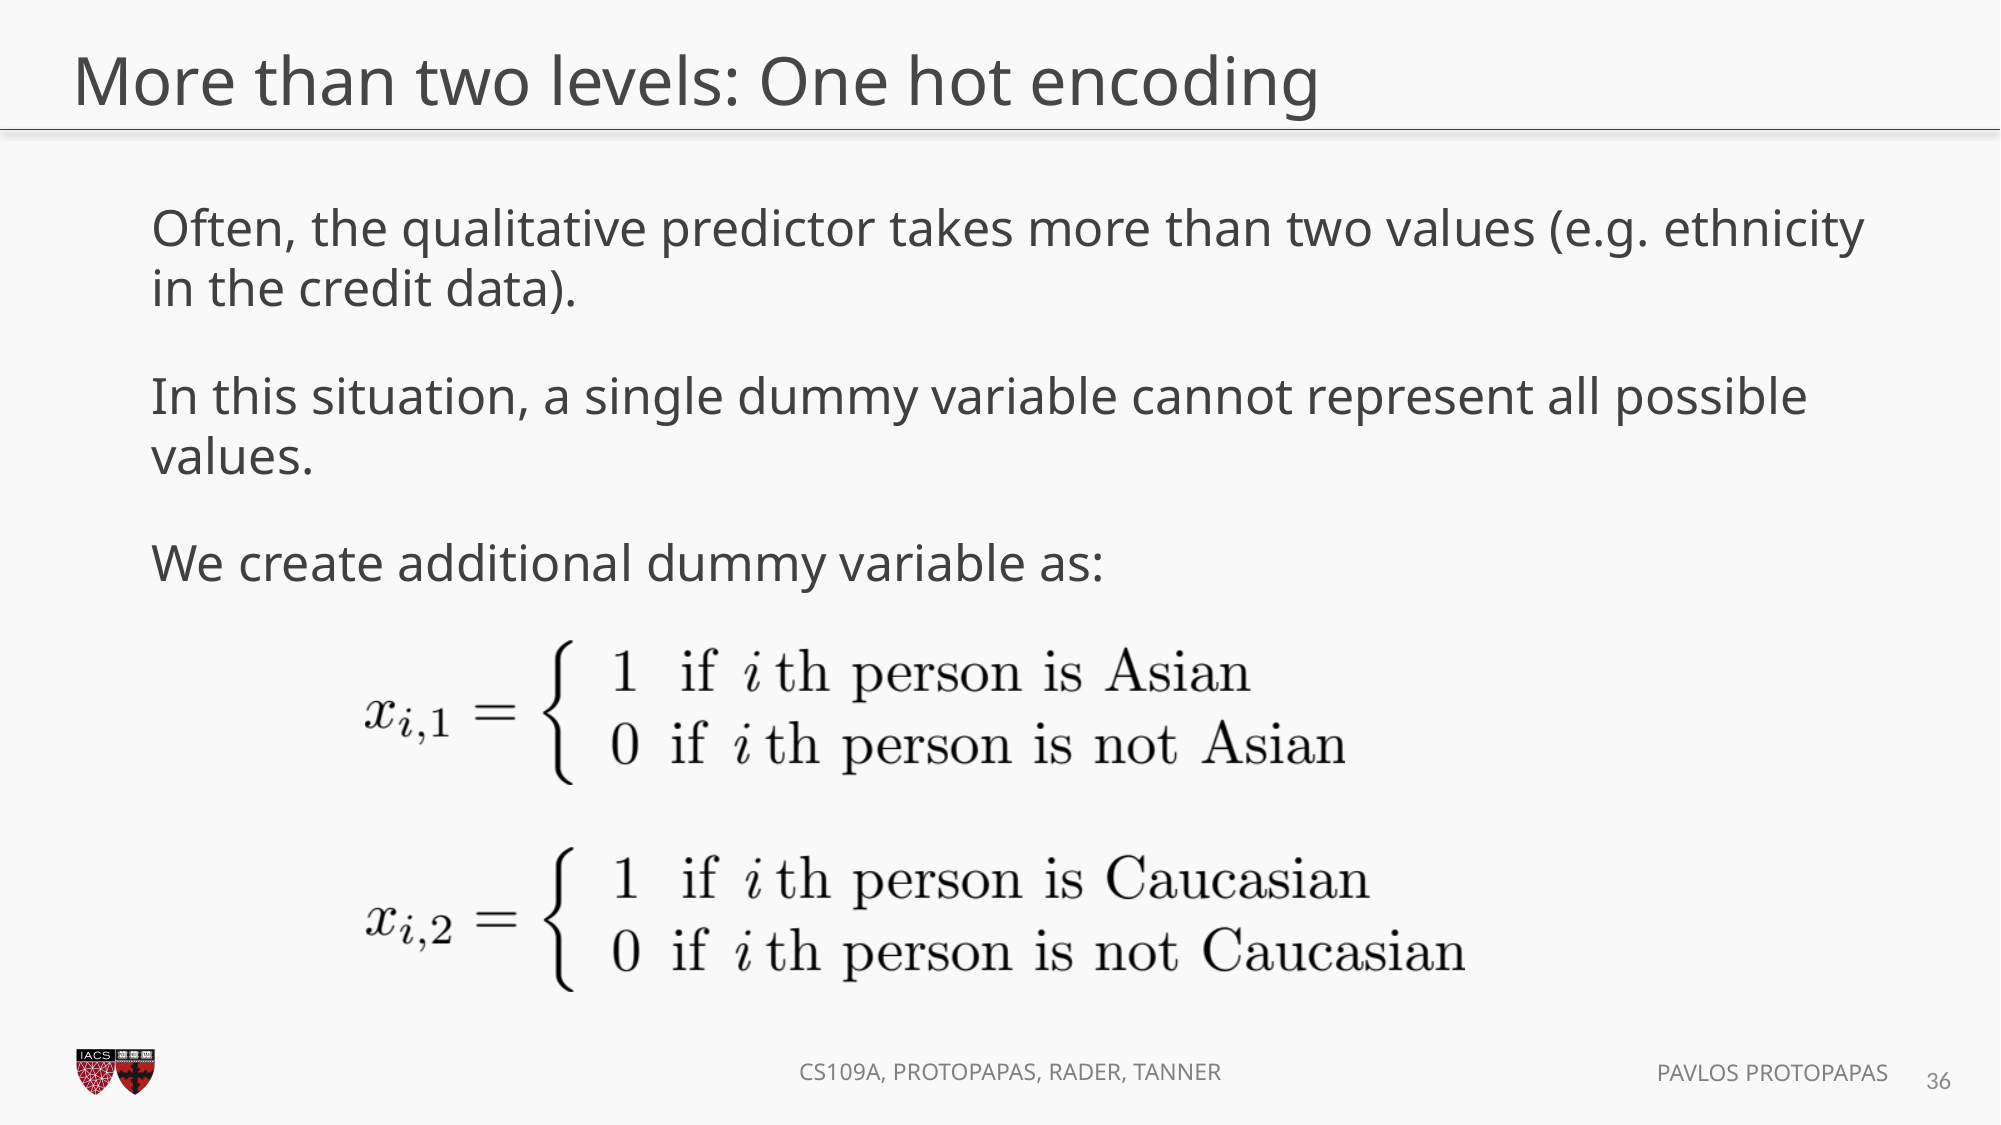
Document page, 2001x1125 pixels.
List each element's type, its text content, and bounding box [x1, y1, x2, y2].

picture [364, 846, 1466, 993]
picture [364, 639, 1346, 785]
picture [75, 1049, 155, 1095]
slide_number 36 [1500, 1050, 1967, 1110]
title More than two levels: One hot encoding [57, 31, 1943, 158]
list Often, the qualitative predictor takes more than two values (e.g. ethnicity in the credit data). In this situation, a single dummy variable cannot represent all possible values. We create additional dummy variable as: [136, 189, 1885, 536]
